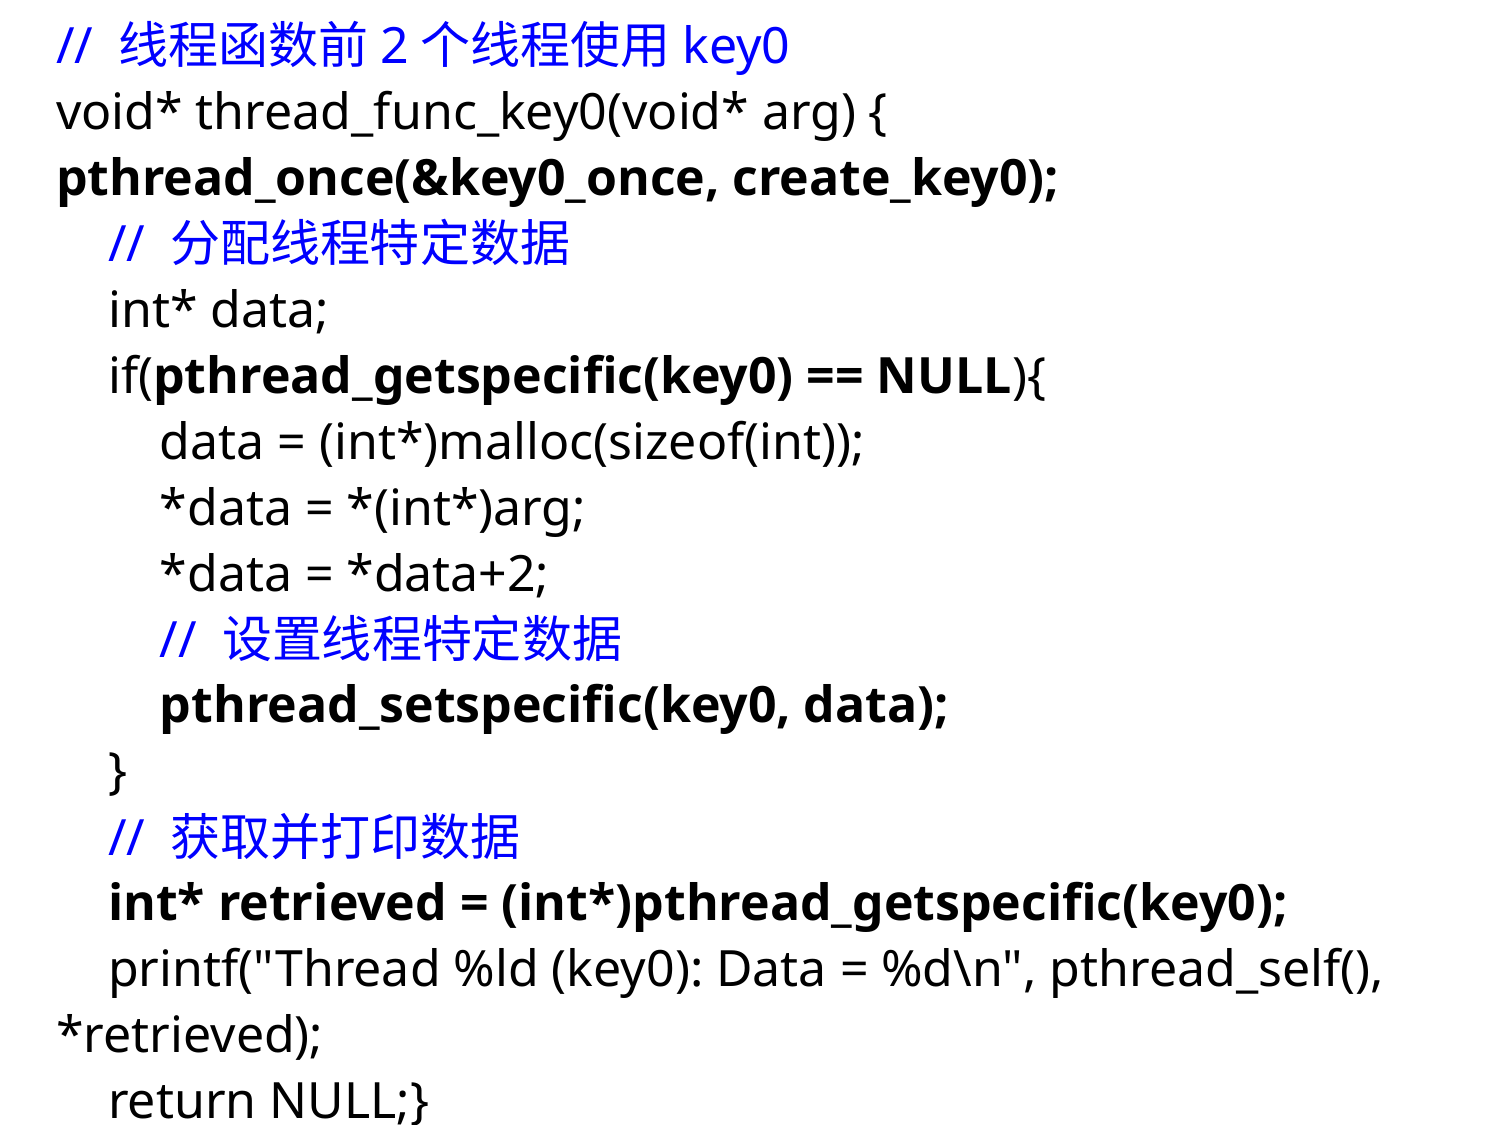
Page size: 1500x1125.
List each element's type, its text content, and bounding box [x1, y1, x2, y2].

text_box // 线程函数前2个线程使用key0 void* thread_func_key0(void* arg) { pthread_once(&key0_once, create_key0); // 分配线程特定数据 int* data; if(pthread_getspecific(key0) == NULL){ data = (int*)malloc(sizeof(int)); *data = *(int*)arg; *data = *data+2; // 设置线程特定数据 pthread_setspecific(key0, data); } // 获取并打印数据 int* retrieved = (int*)pthread_getspecific(key0); printf("Thread %ld (key0): Data = %d\n", pthread_self(), *retrieved); return NULL;} [41, 0, 1500, 1125]
